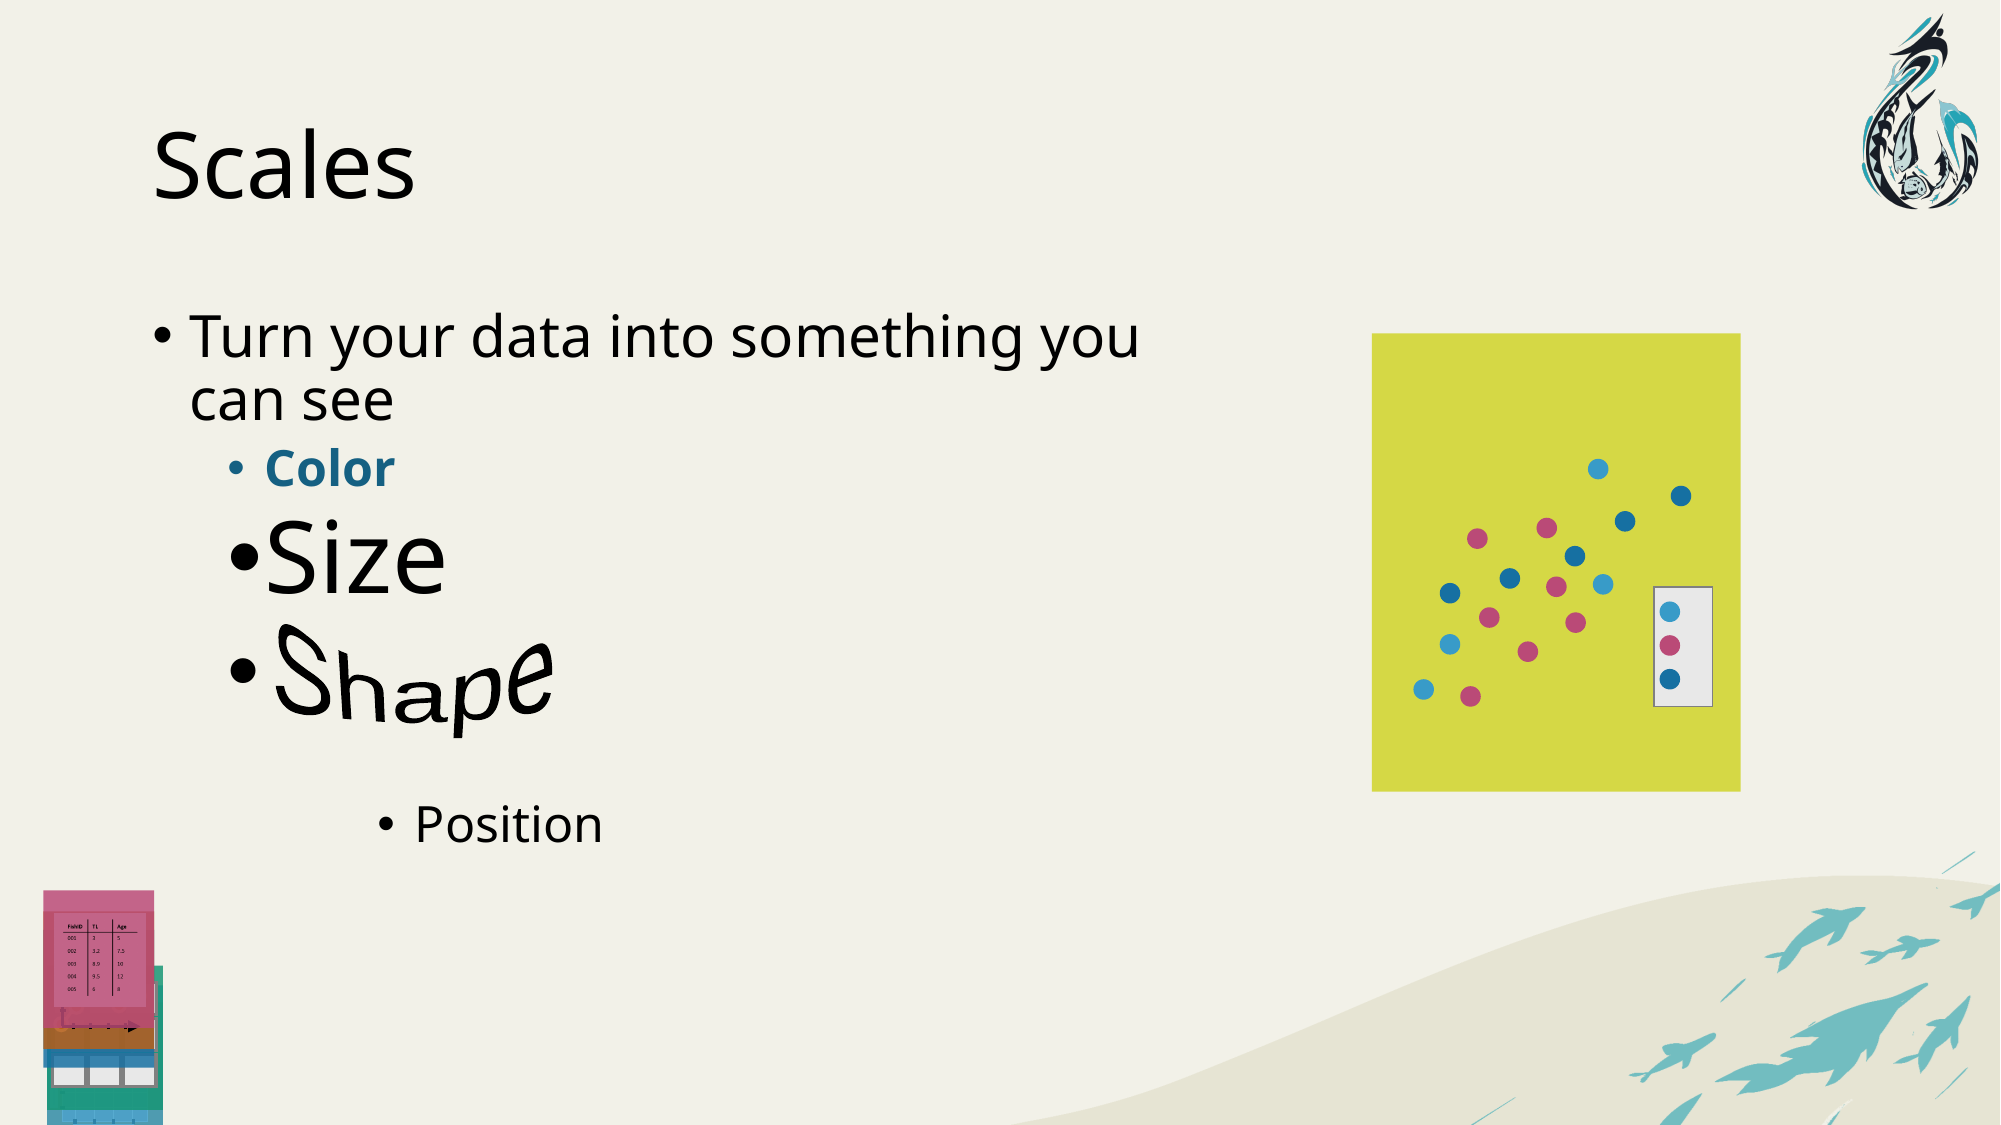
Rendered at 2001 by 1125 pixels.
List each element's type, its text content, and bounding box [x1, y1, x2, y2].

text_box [46, 965, 164, 1111]
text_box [42, 1050, 155, 1069]
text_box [1371, 332, 1742, 793]
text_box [46, 1111, 164, 1125]
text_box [42, 889, 155, 1029]
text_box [42, 1029, 155, 1050]
title Scales [137, 59, 1863, 278]
list Turn your data into something you can see Color Size . Position [137, 299, 1259, 1014]
picture [978, 841, 2000, 1125]
picture [1851, 13, 1985, 214]
